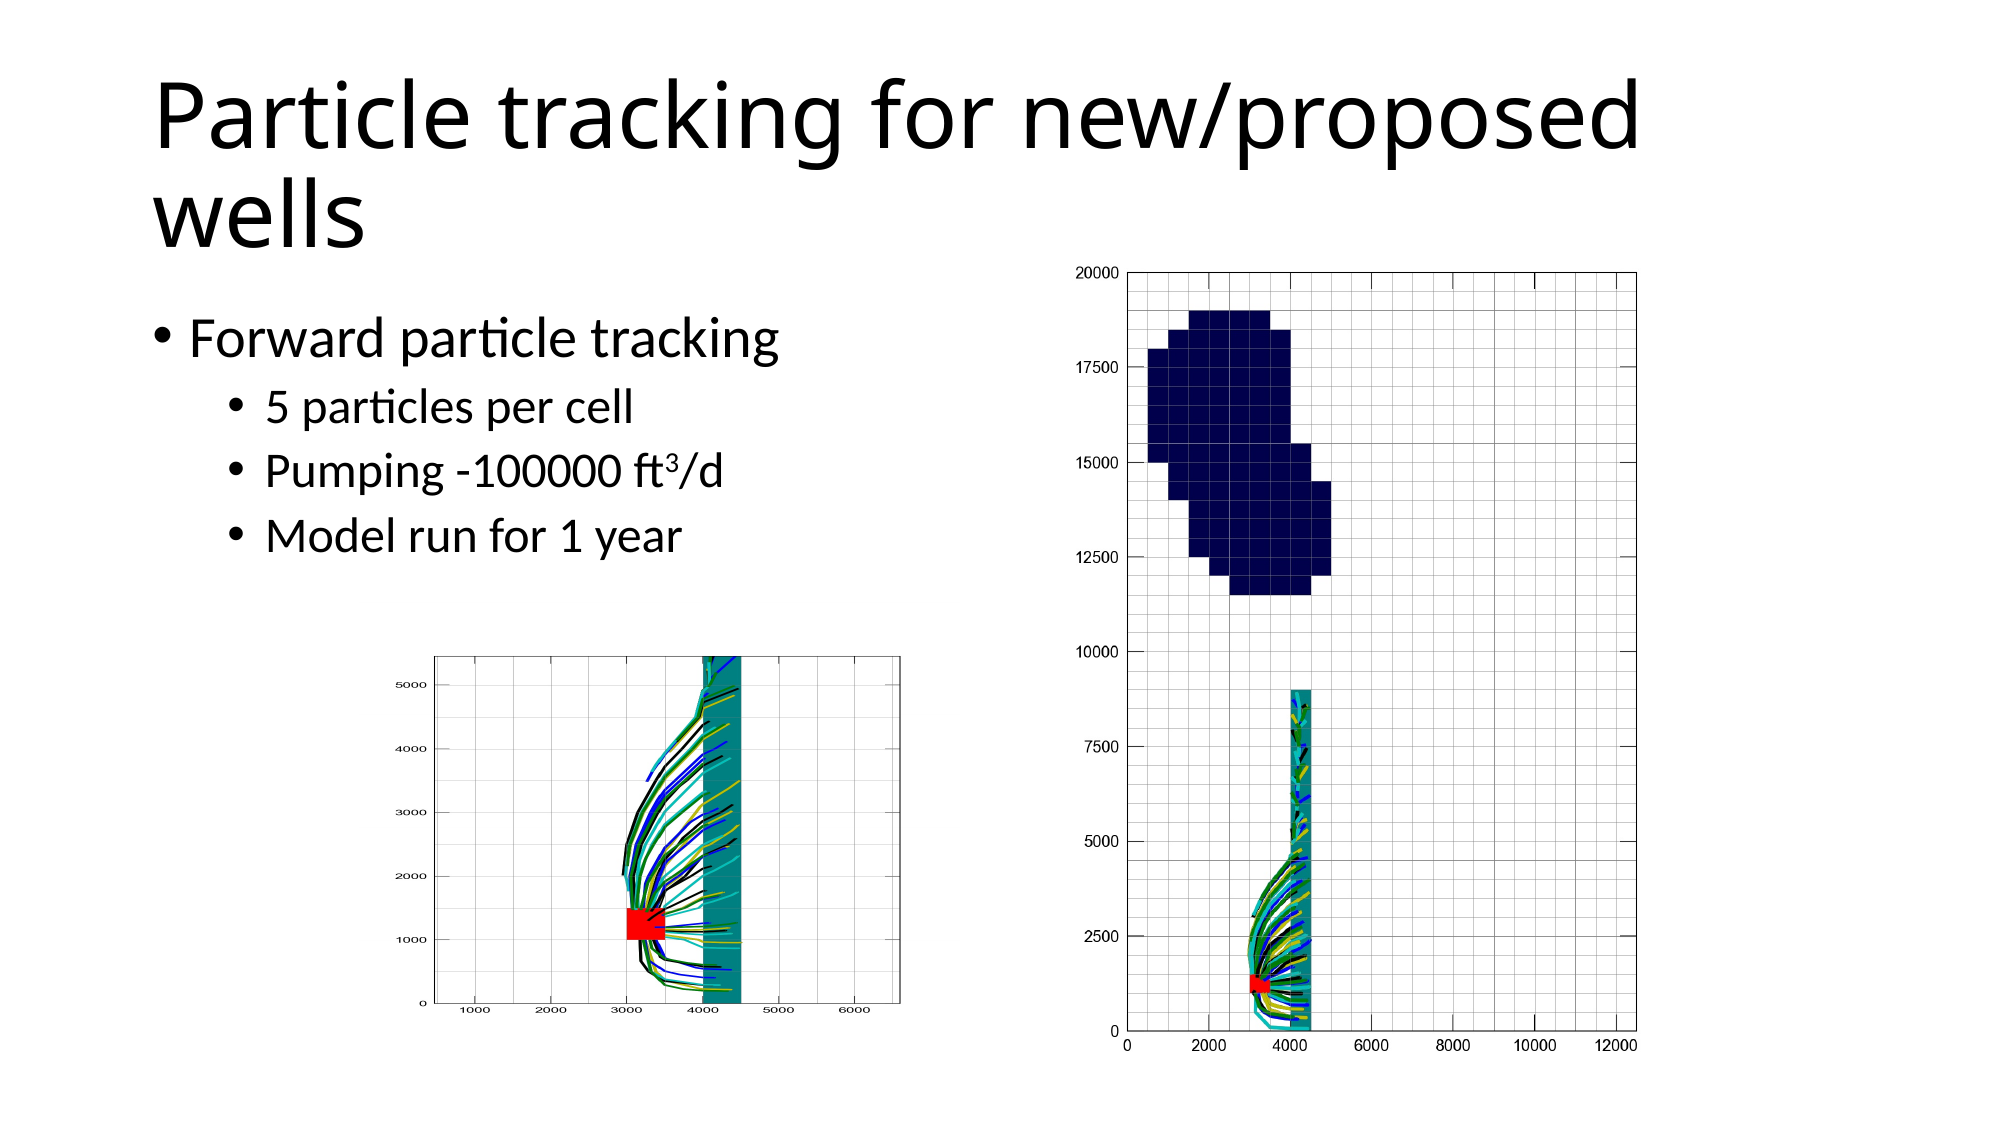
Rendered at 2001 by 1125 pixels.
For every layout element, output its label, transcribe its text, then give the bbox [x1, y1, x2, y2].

picture [1045, 154, 1702, 1125]
list Forward particle tracking 5 particles per cell Pumping -100000 ft3/d Model run for 1 year [137, 299, 875, 1014]
picture [359, 602, 960, 1053]
title Particle tracking for new/proposed wells [137, 59, 1863, 278]
